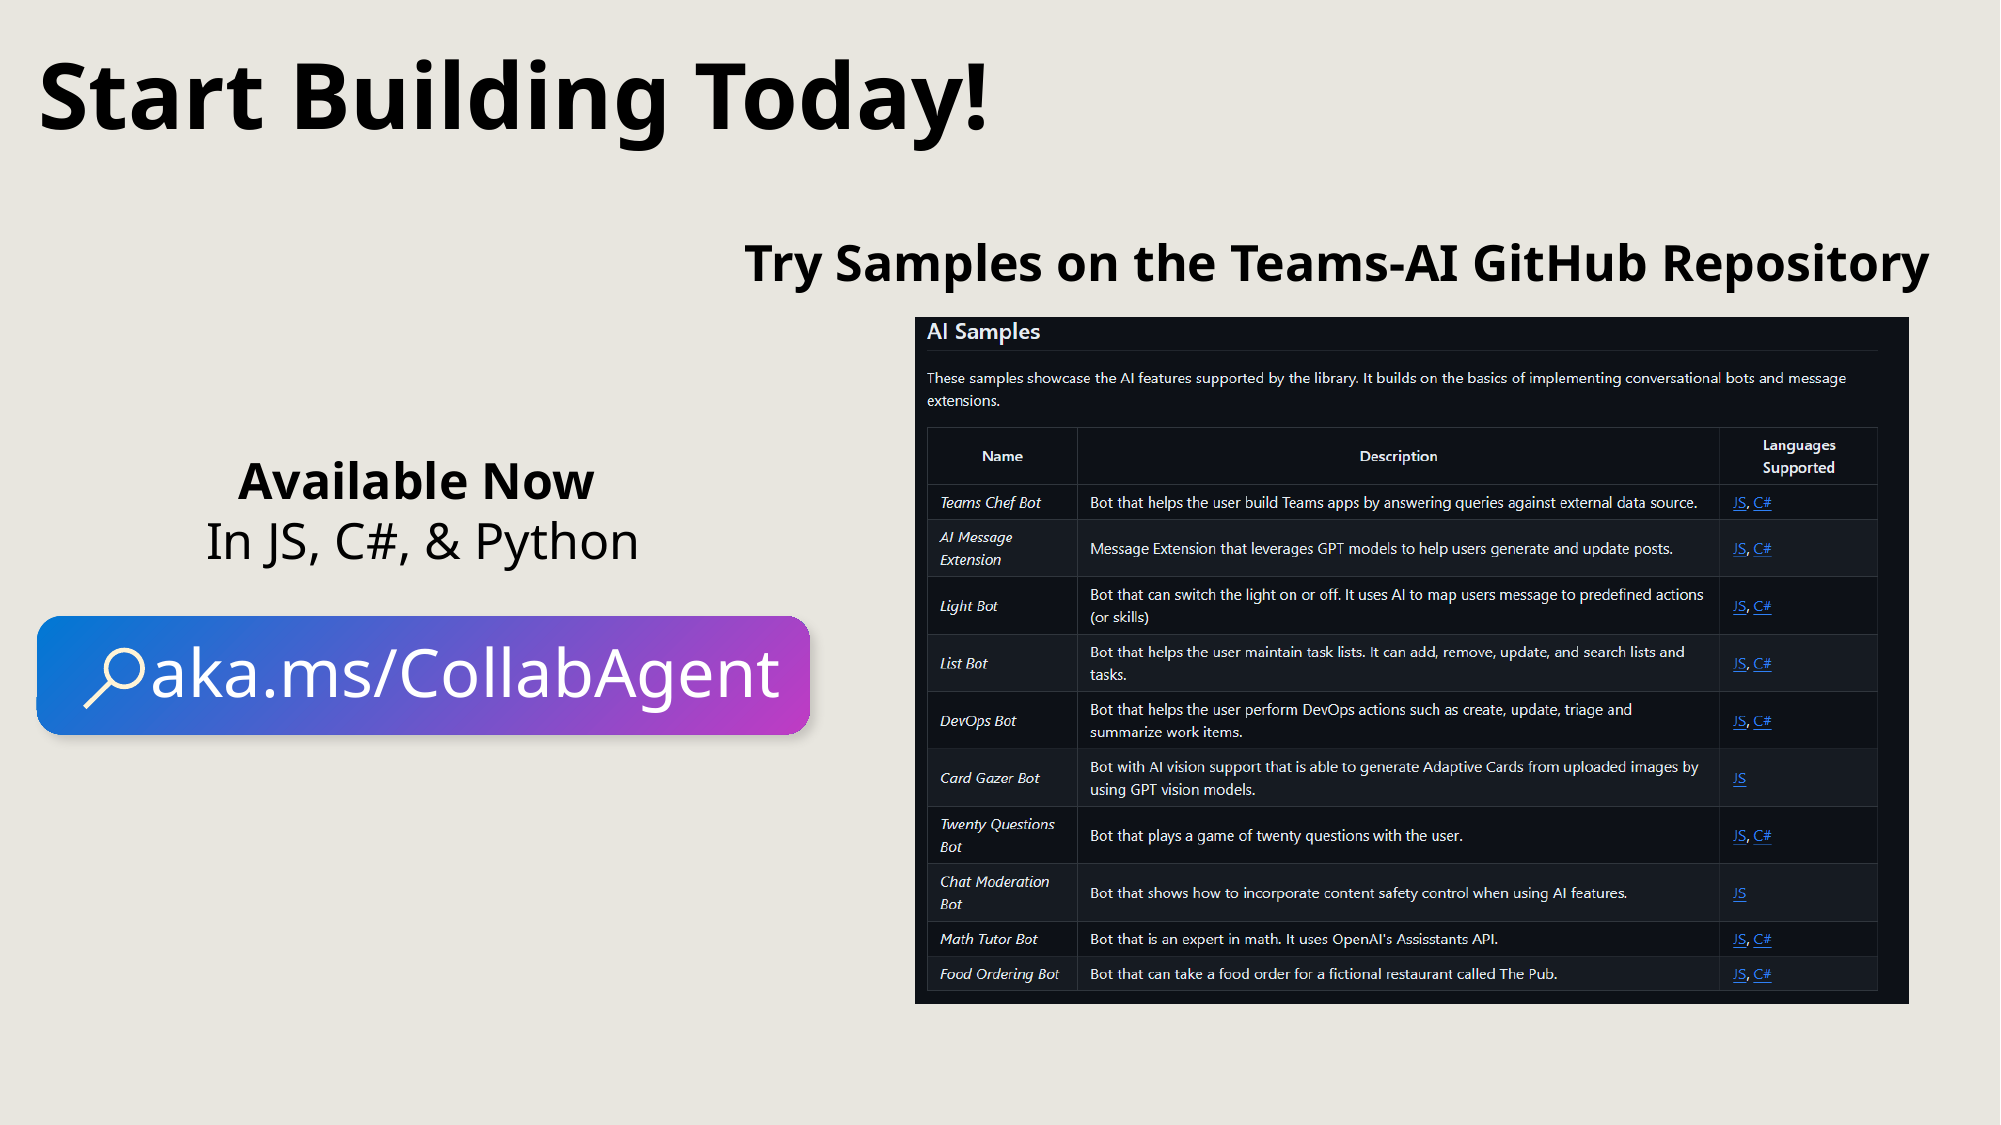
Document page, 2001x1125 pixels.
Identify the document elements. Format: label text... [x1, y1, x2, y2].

text_box aka.ms/CollabAgent [142, 630, 790, 791]
text_box Available Now In JS, C#, & Python [184, 441, 663, 616]
text_box Try Samples on the Teams-AI GitHub Repository [730, 223, 1946, 299]
text_box [36, 616, 810, 735]
text_box Start Building Today! [23, 31, 1597, 156]
text_box [86, 650, 142, 706]
picture [914, 316, 1909, 1004]
